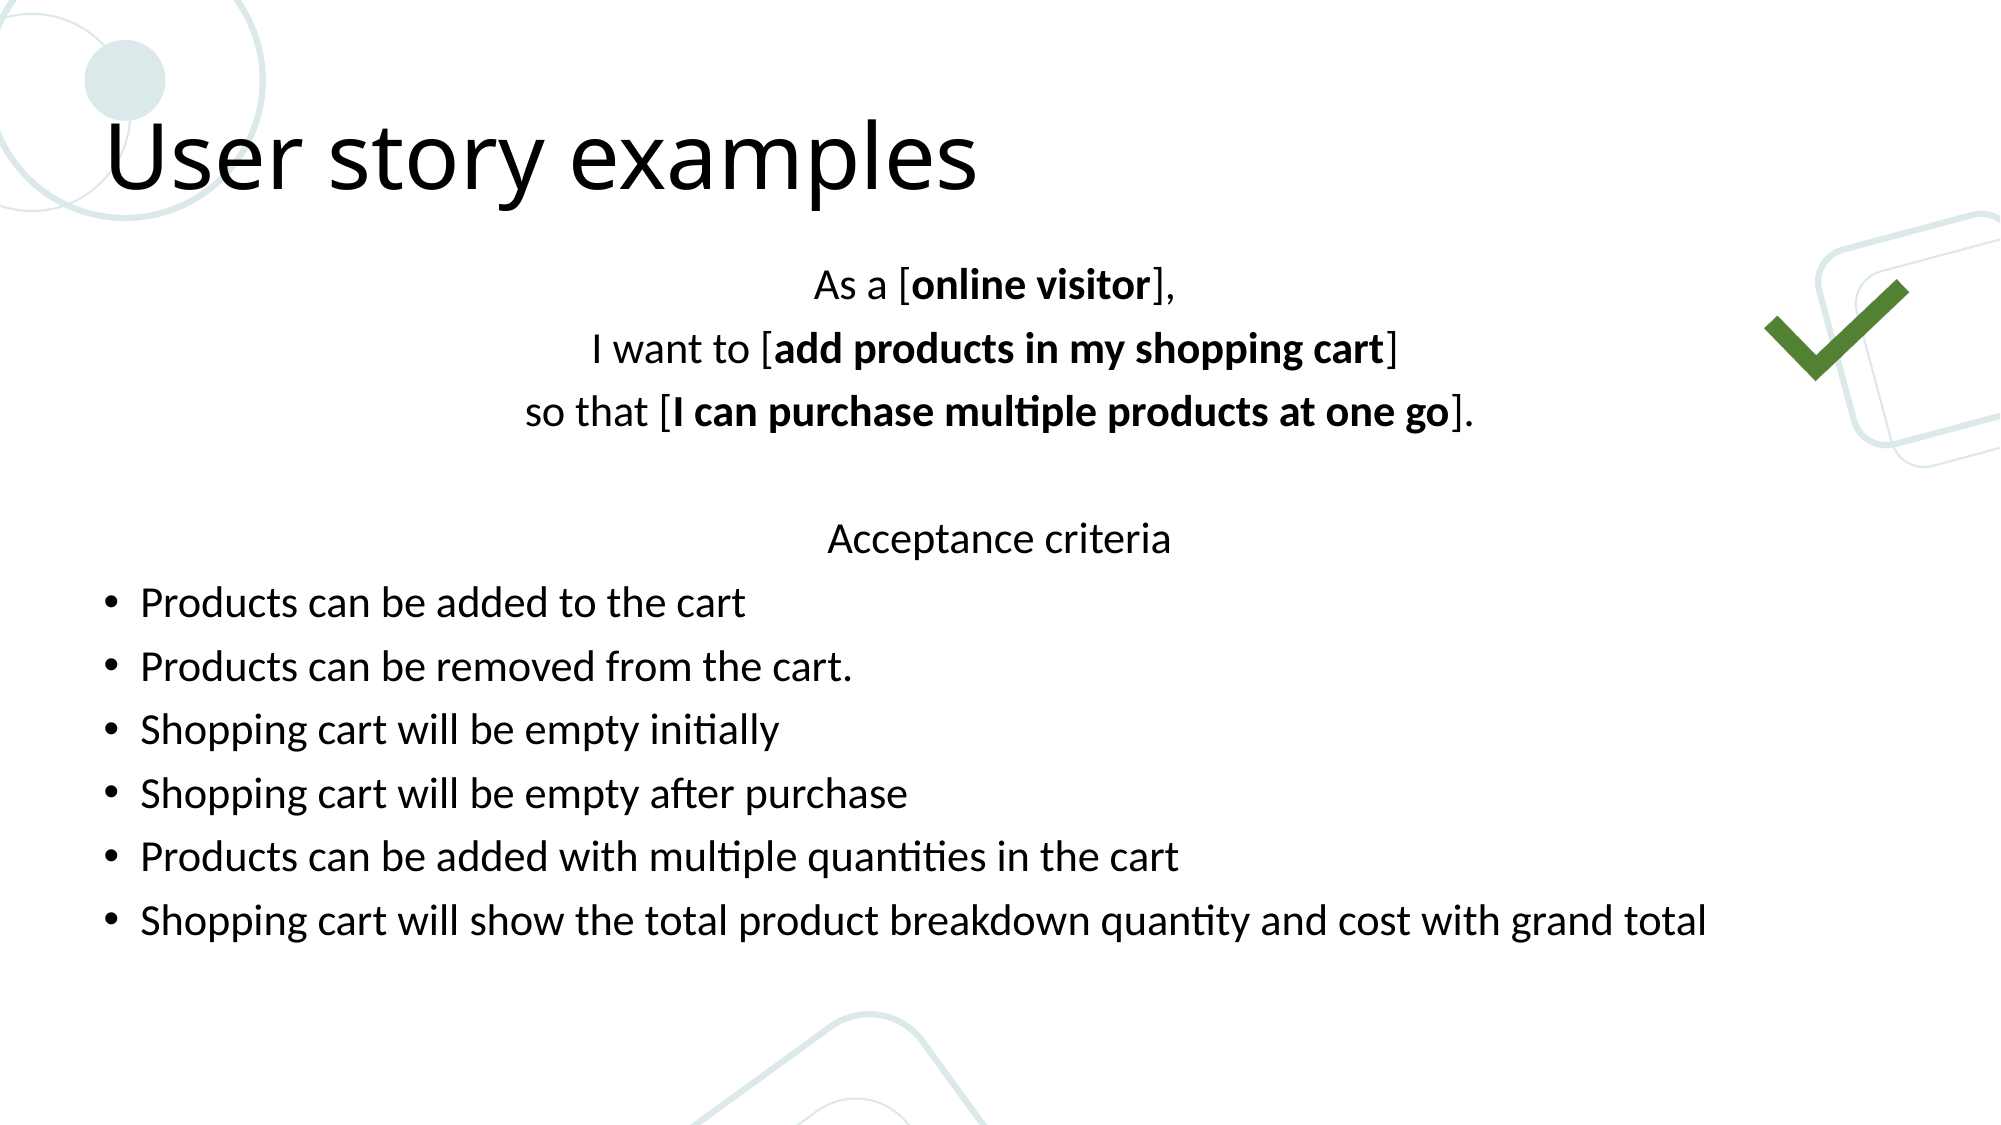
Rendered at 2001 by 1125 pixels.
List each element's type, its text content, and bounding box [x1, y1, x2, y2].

title User story examples [88, 70, 1912, 248]
list As a [online visitor], I want to [add products in my shopping cart] so that [I can purchase multiple products at one go]. Acceptance criteria Products can be added to the cart Products can be removed from the cart. Shopping cart will be empty initially Shopping cart will be empty after purchase Products can be added with multiple quantities in the cart Shopping cart will show the total product breakdown quantity and cost with grand total [88, 254, 1912, 957]
picture [1761, 254, 1912, 405]
